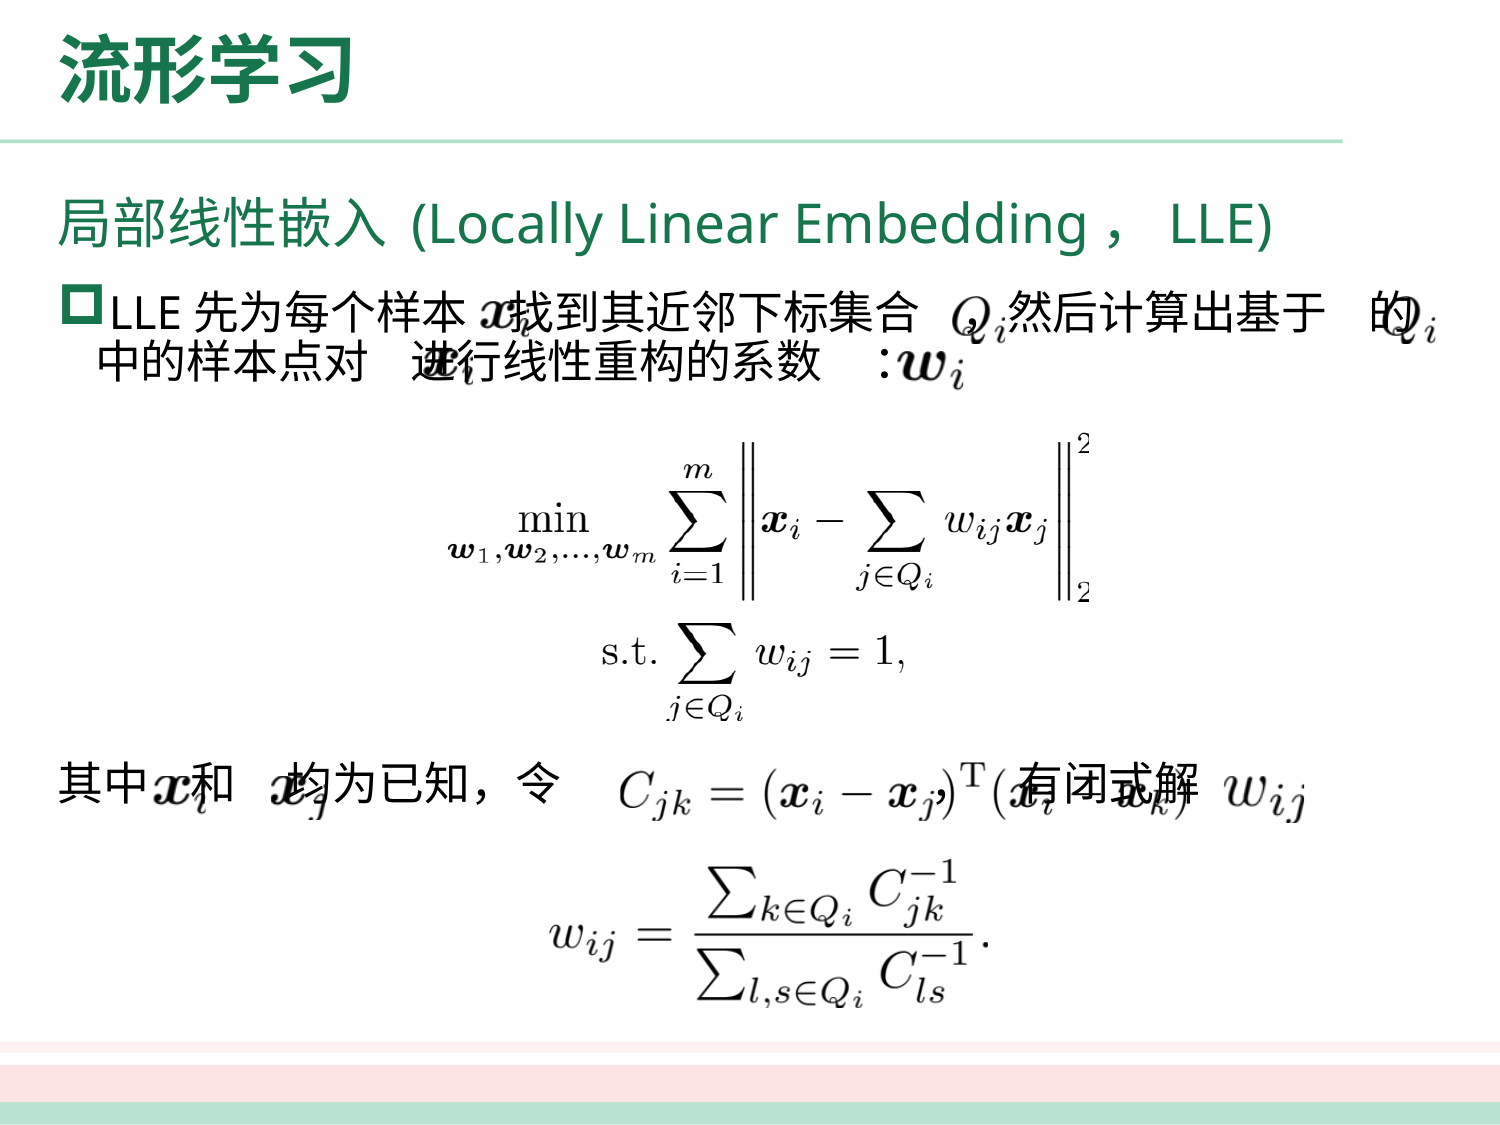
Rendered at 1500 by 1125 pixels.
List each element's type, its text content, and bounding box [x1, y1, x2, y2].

title 流形学习 [42, 8, 1223, 138]
list LLE先为每个样本 找到其近邻下标集合 ，然后计算出基于 的中的样本点对 进行线性重构的系数 ： 其中 和 均为已知，令 ， 有闭式解 [42, 282, 1459, 995]
picture [0, 0, 1500, 1125]
list 局部线性嵌入 (Locally Linear Embedding，LLE) [42, 188, 1459, 264]
